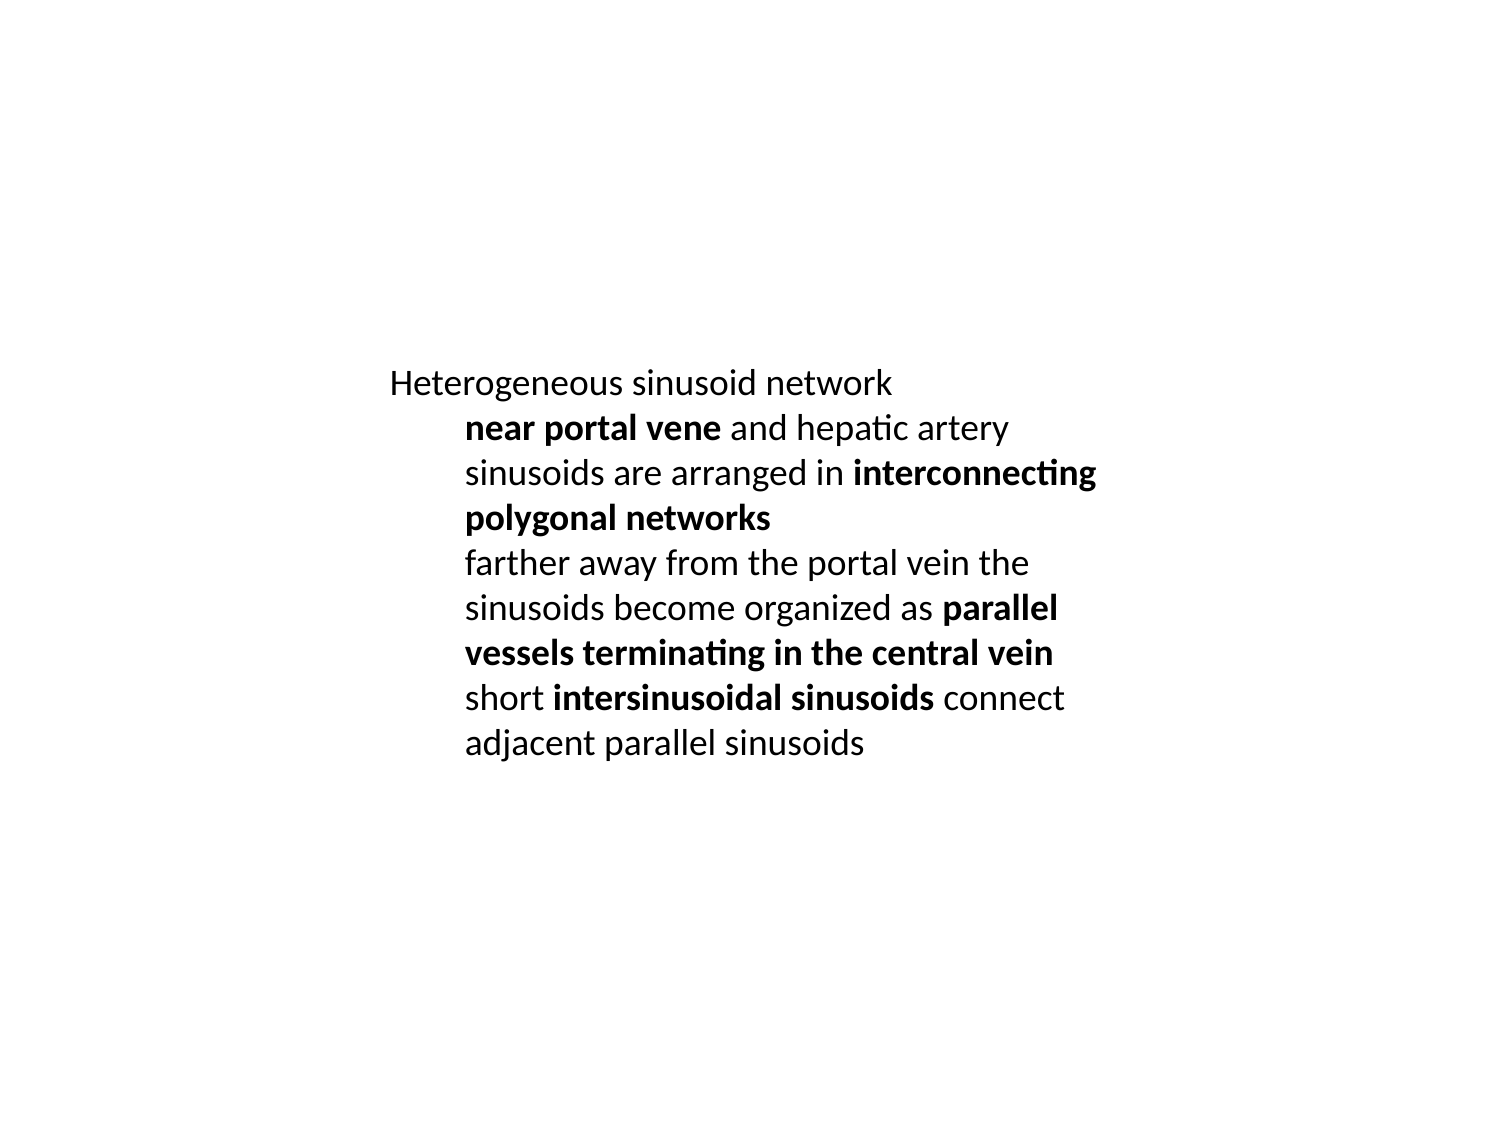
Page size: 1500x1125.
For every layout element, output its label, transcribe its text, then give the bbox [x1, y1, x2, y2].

text_box Heterogeneous sinusoid network near portal vene and hepatic artery sinusoids are arranged in interconnecting polygonal networks farther away from the portal vein the sinusoids become organized as parallel vessels terminating in the central vein short intersinusoidal sinusoids connect adjacent parallel sinusoids [374, 350, 1125, 771]
